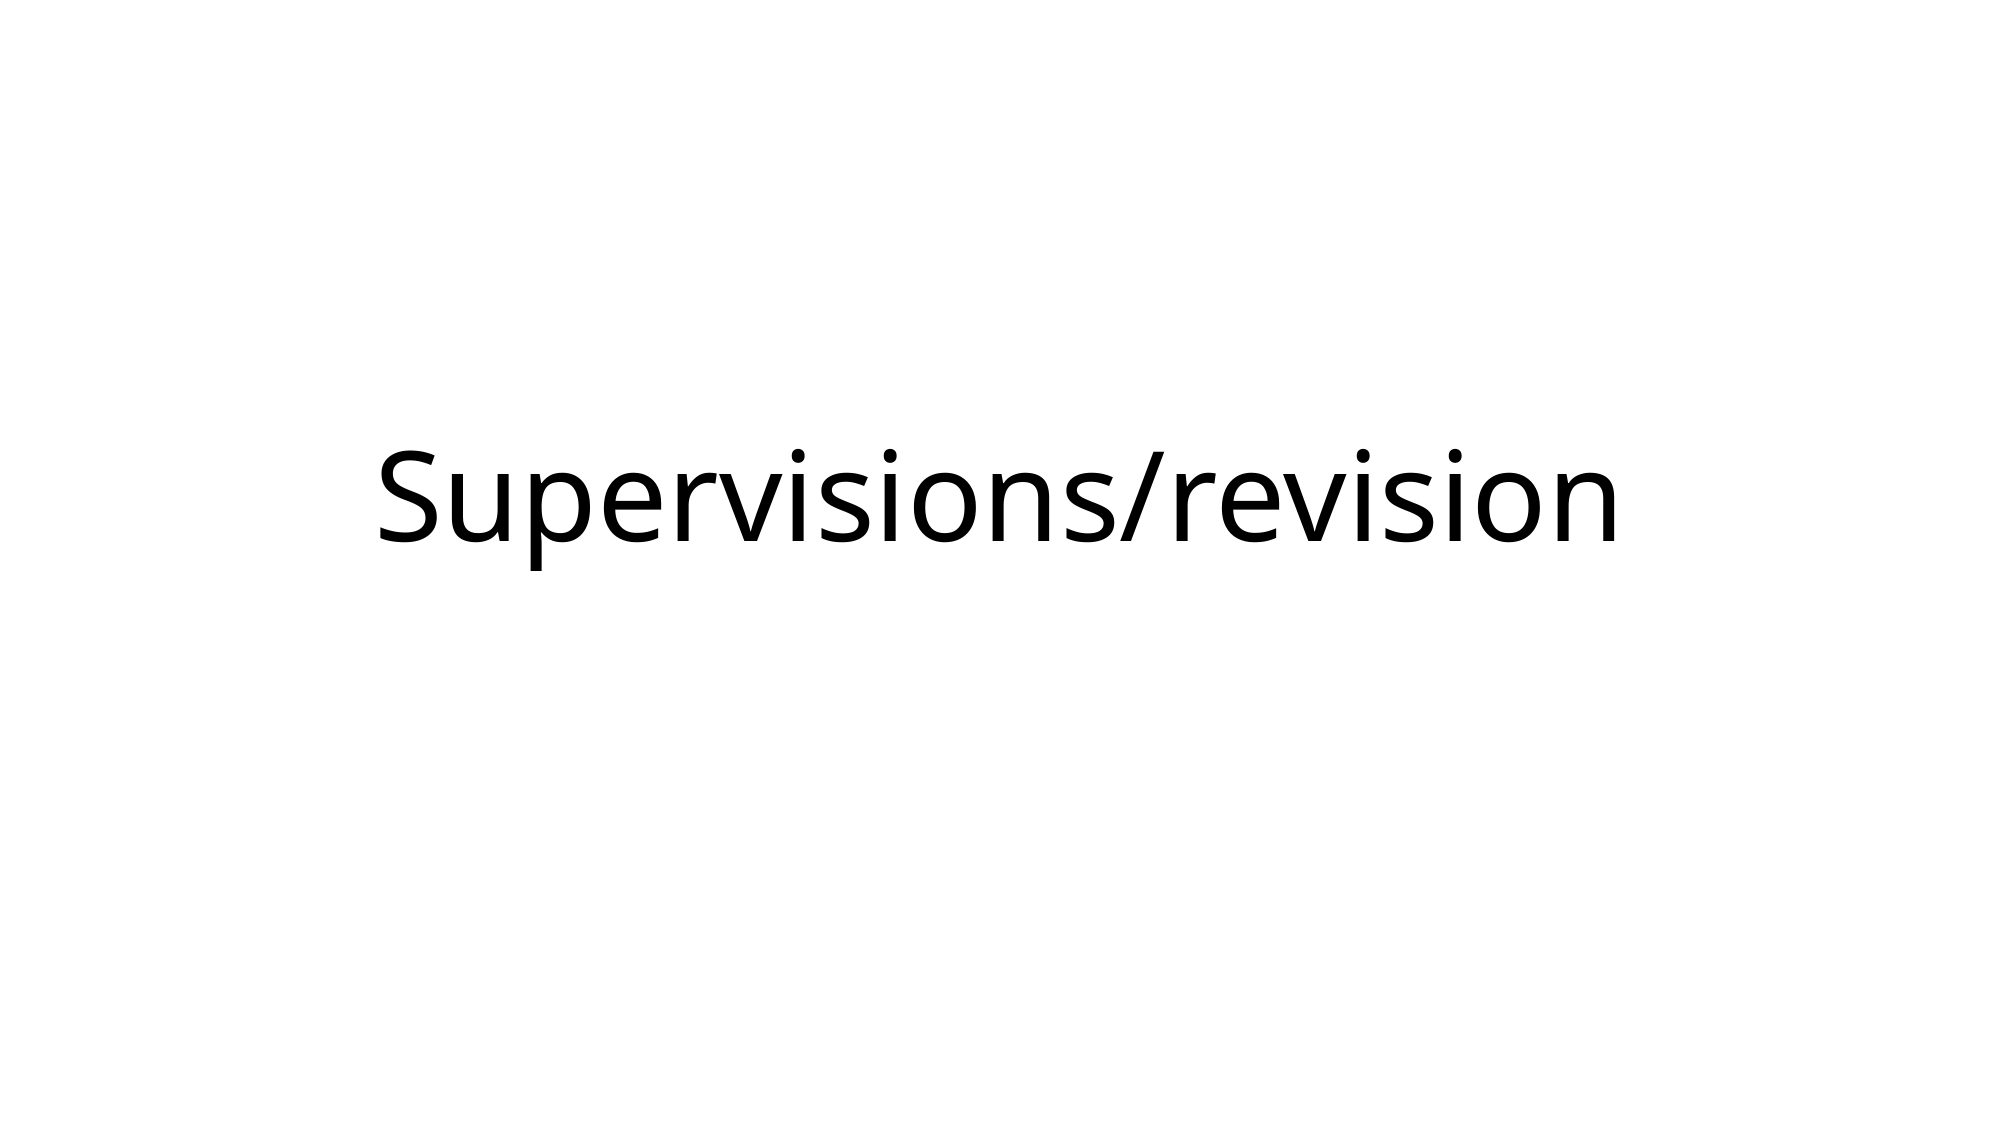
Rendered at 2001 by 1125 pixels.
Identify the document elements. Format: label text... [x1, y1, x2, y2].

title Supervisions/revision [249, 184, 1750, 576]
